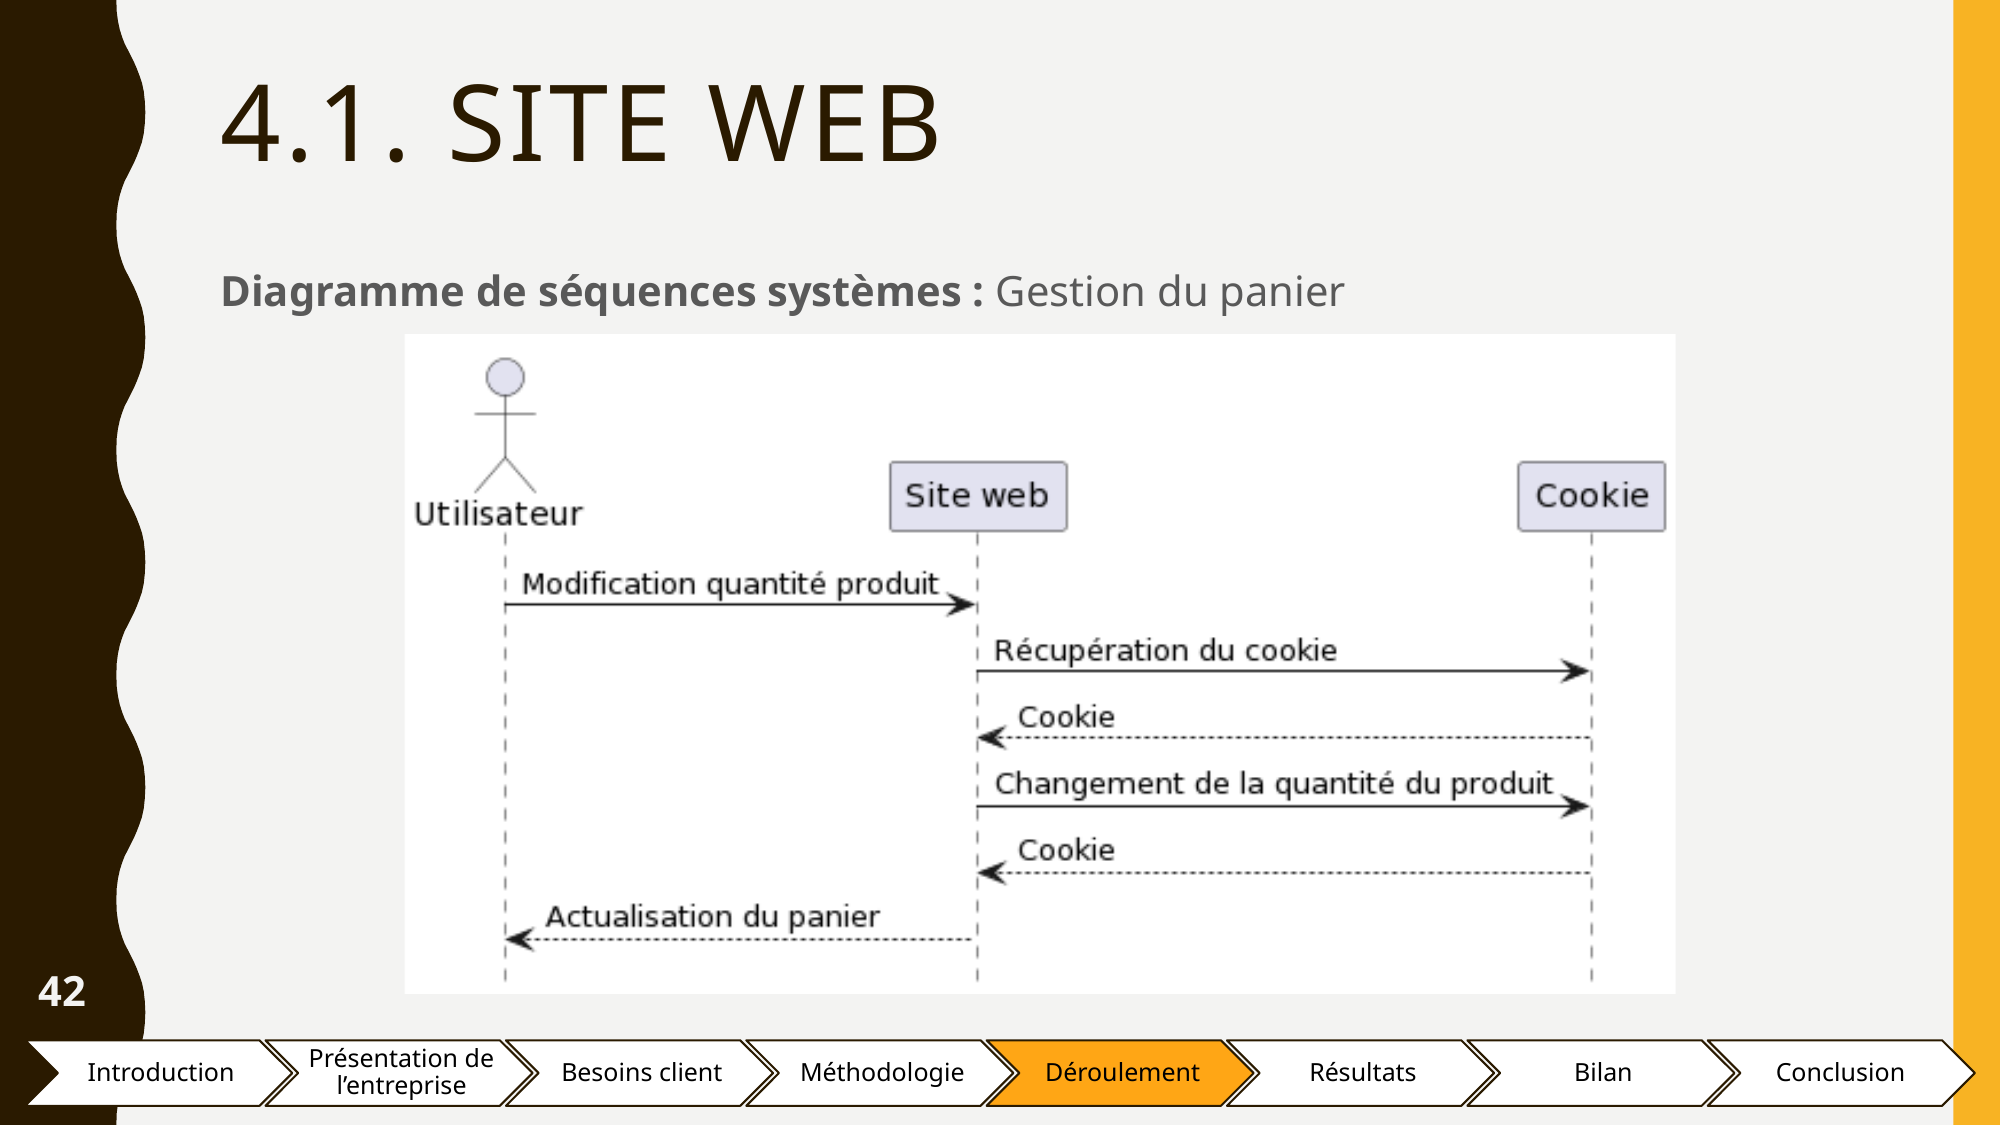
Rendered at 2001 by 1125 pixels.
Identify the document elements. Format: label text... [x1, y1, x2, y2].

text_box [24, 1040, 1975, 1106]
slide_number 42 [12, 961, 113, 1027]
list Diagramme de séquences systèmes : Gestion du panier [205, 252, 1875, 331]
picture [404, 334, 1676, 994]
title 4.1. Site web [205, 62, 1875, 196]
